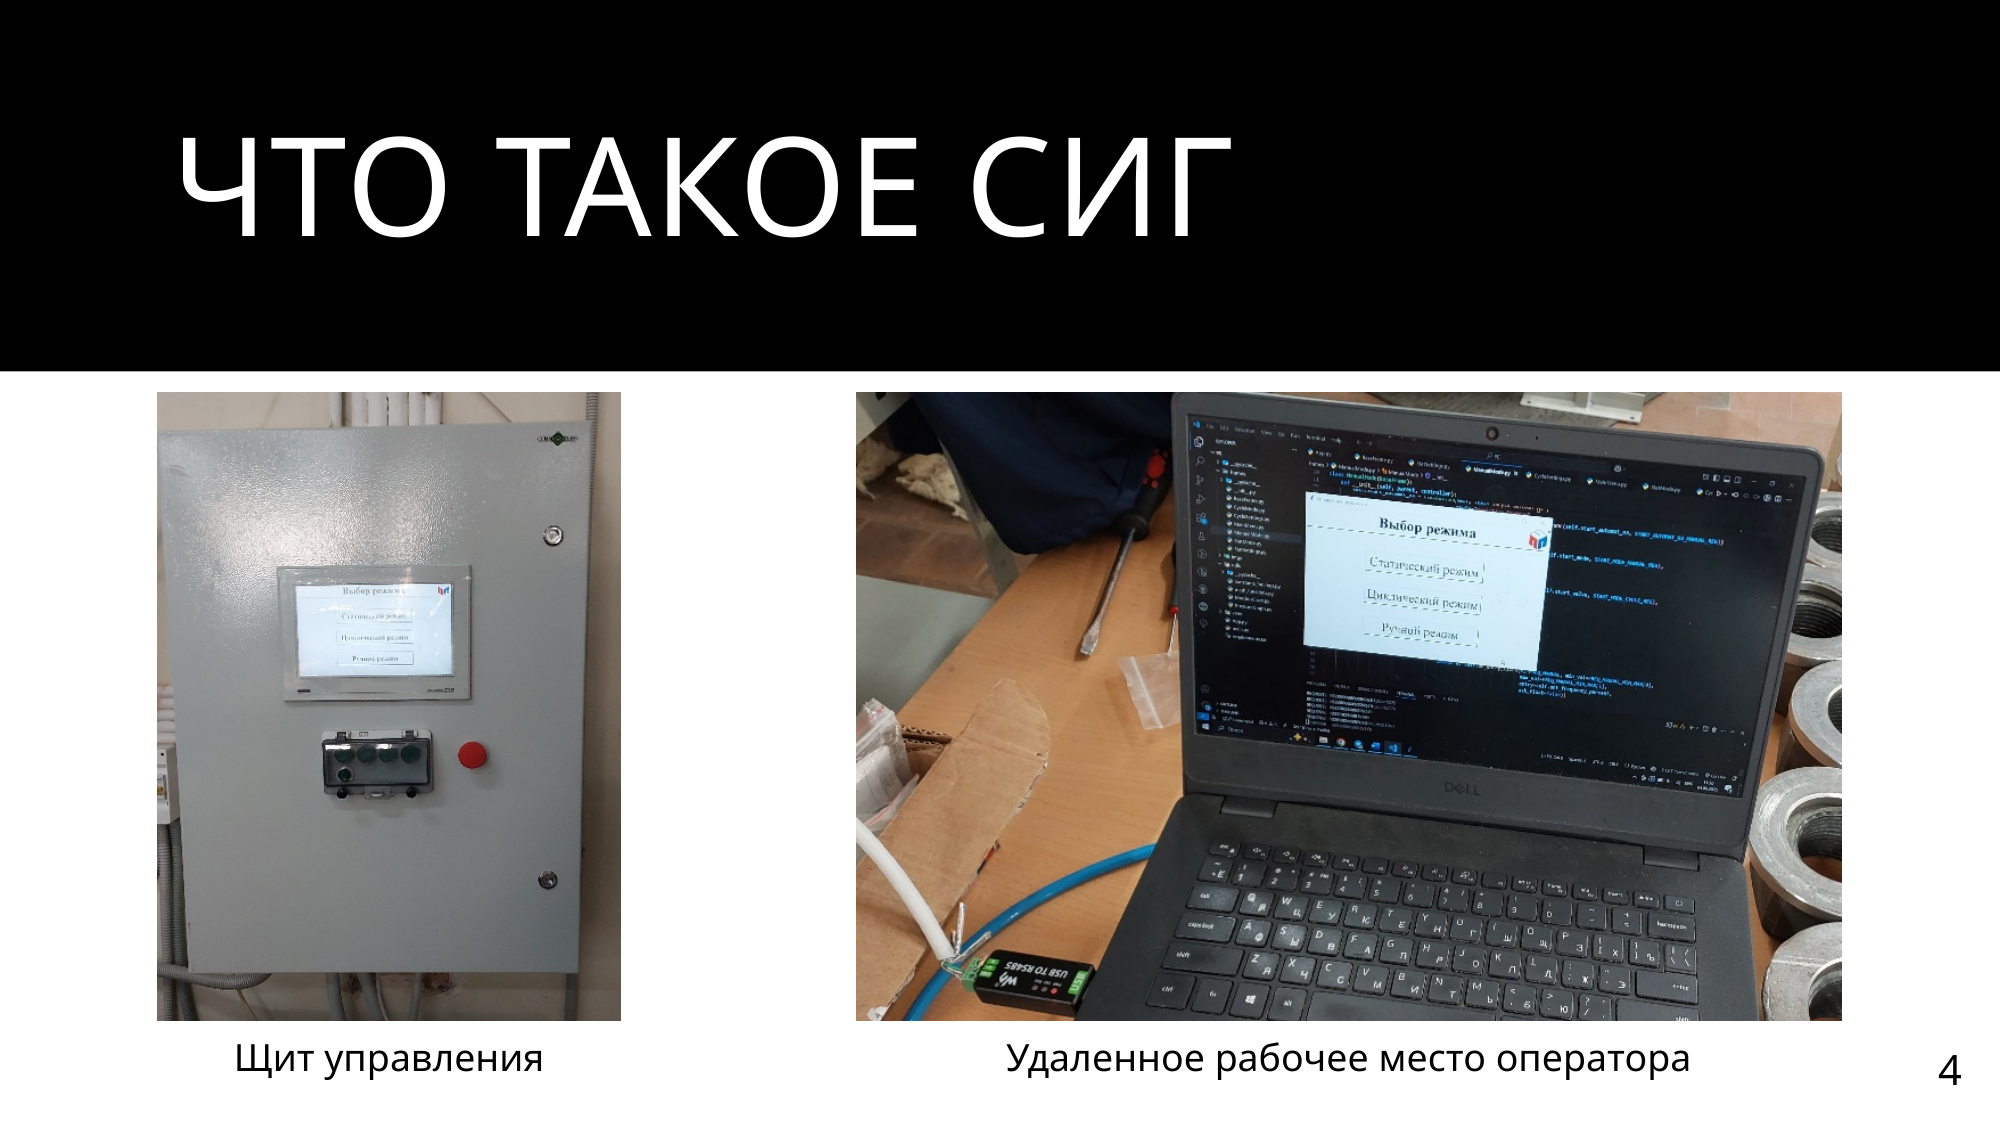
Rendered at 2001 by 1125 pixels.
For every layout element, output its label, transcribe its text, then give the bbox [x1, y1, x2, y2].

text_box [157, 331, 2000, 407]
picture [157, 392, 621, 1021]
slide_number 4 [1923, 1042, 2000, 1103]
text_box Удаленное рабочее место оператора [856, 1026, 1842, 1087]
title Что такое СИГ [157, 52, 1842, 331]
text_box Щит управления [157, 1026, 621, 1087]
picture [856, 392, 1842, 1021]
